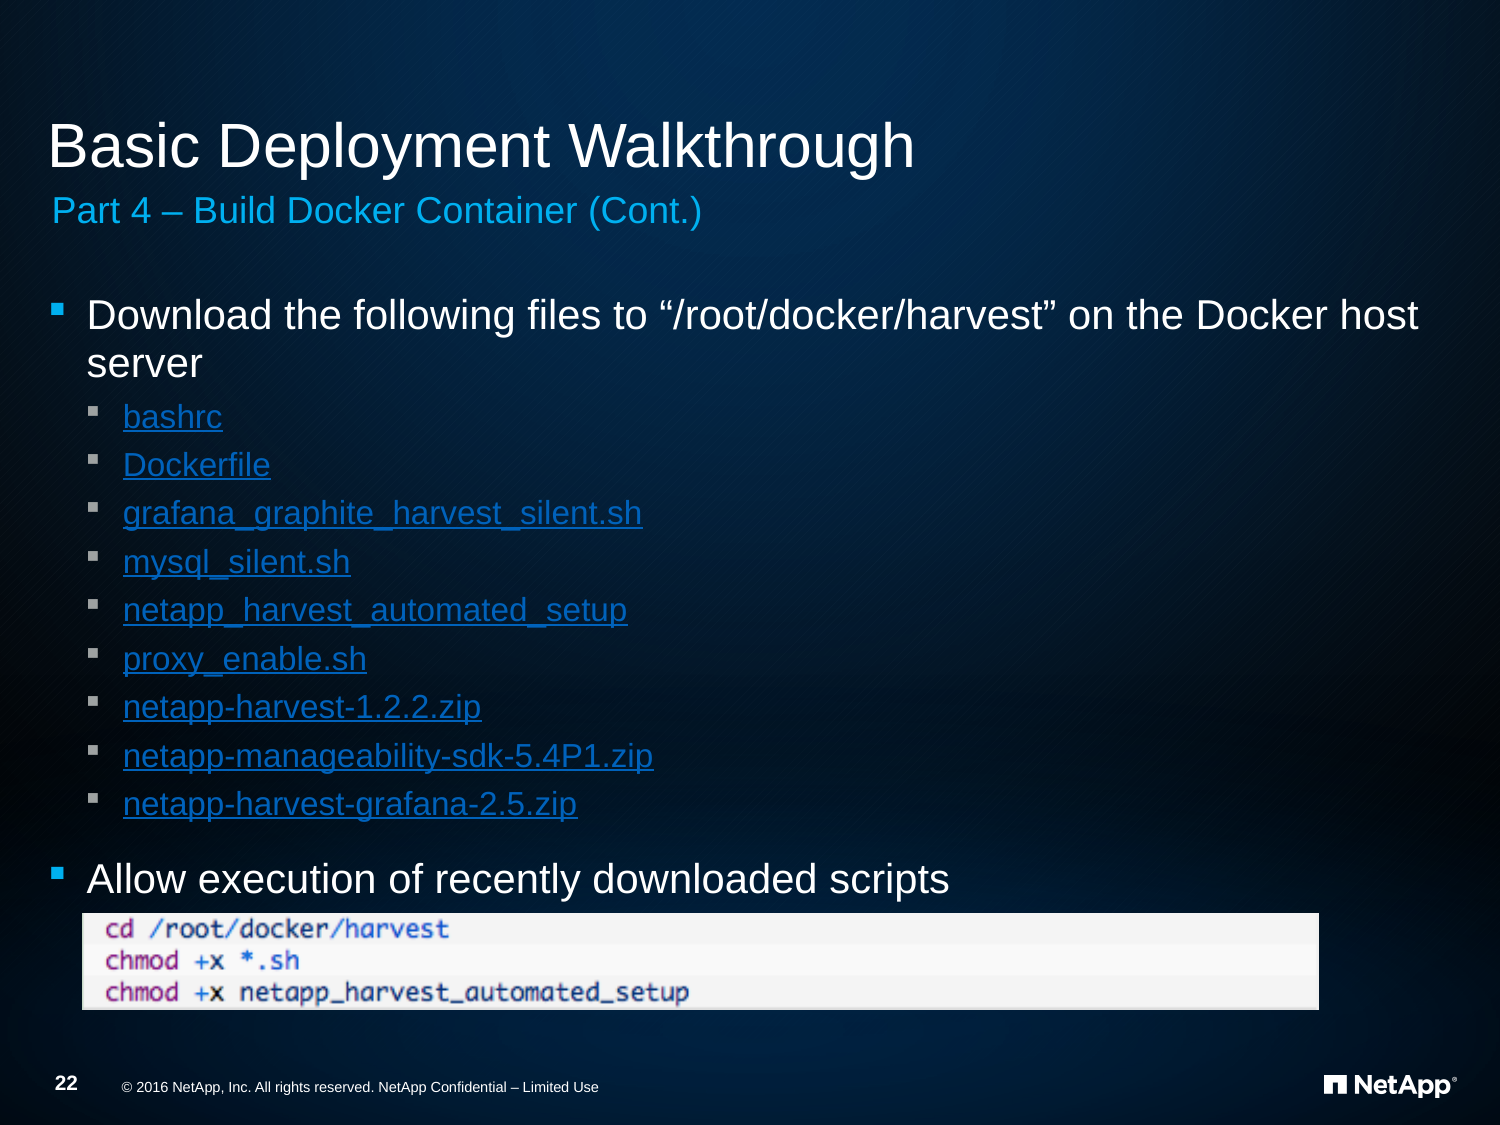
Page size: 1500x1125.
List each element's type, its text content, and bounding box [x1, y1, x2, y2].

title Basic Deployment Walkthrough [33, 38, 1440, 187]
slide_number 22 [39, 1059, 118, 1103]
list Download the following files to “/root/docker/harvest” on the Docker host server bashrc Dockerfile grafana_graphite_harvest_silent.sh mysql_silent.sh netapp_harvest_automated_setup proxy_enable.sh netapp-harvest-1.2.2.zip netapp-manageability-sdk-5.4P1.zip netapp-harvest-grafana-2.5.zip Allow execution of recently downloaded scripts [33, 284, 1440, 1020]
picture [0, 0, 1500, 1125]
footer © 2016 NetApp, Inc. All rights reserved. NetApp Confidential – Limited Use [118, 1063, 912, 1103]
list Part 4 – Build Docker Container (Cont.) [36, 181, 1439, 248]
